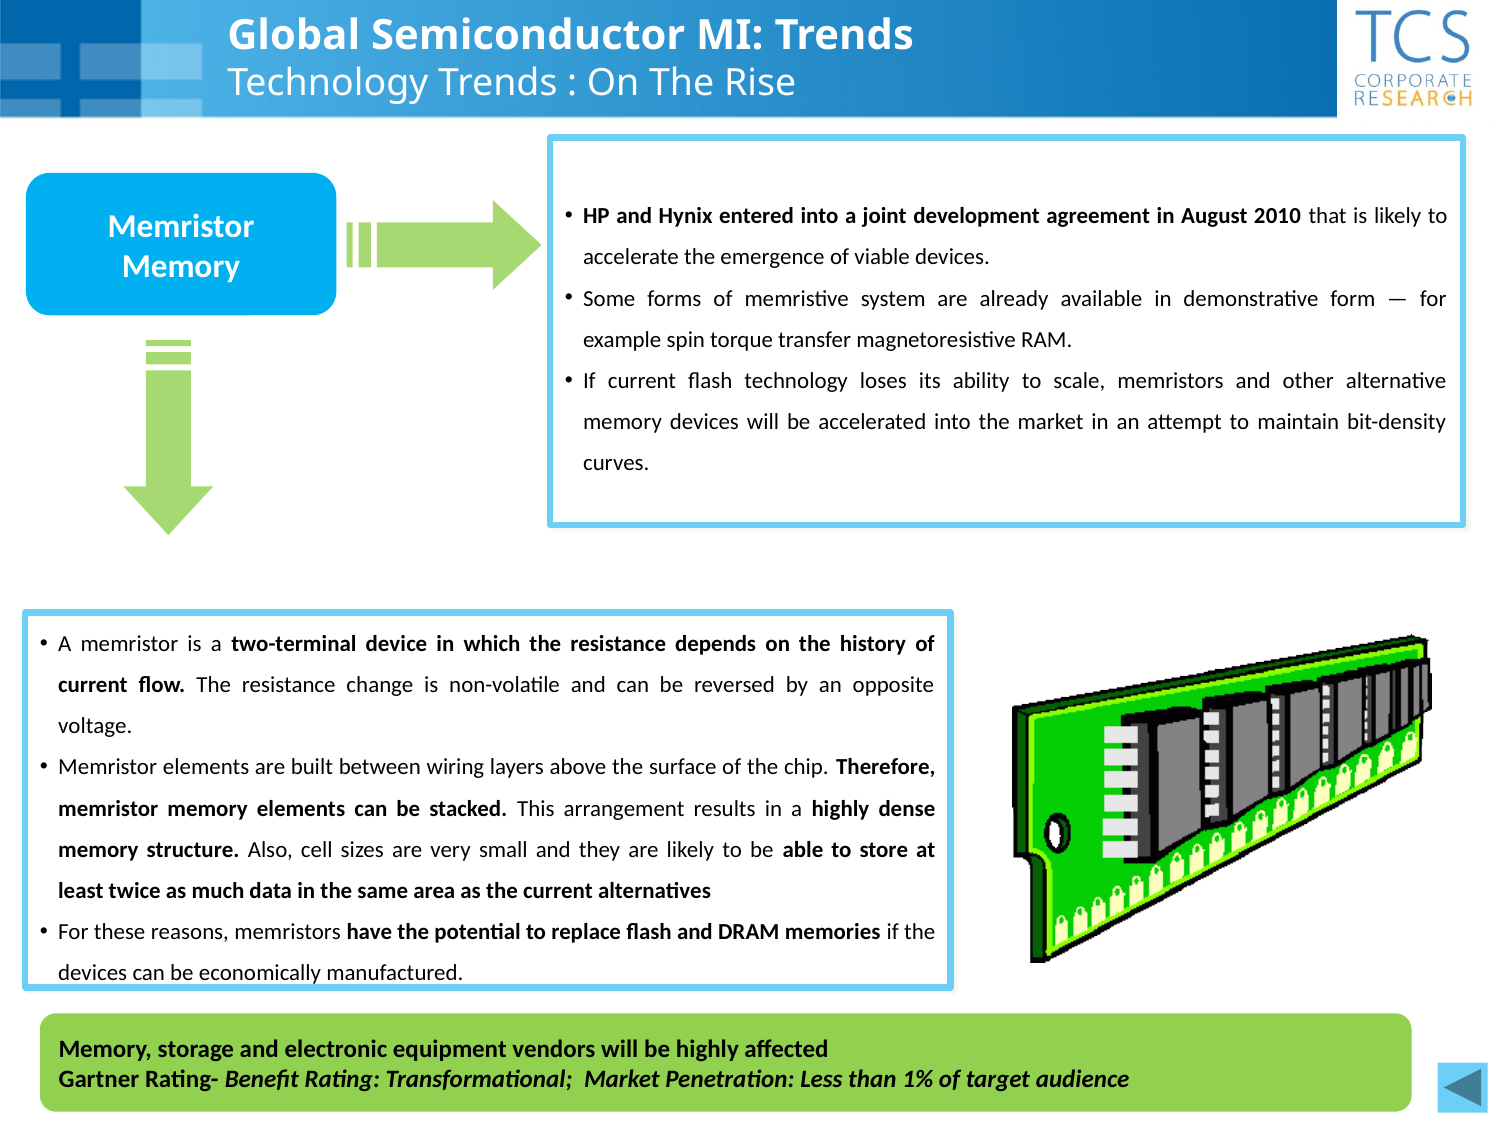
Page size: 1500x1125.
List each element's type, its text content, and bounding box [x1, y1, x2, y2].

text_box Memory, storage and electronic equipment vendors will be highly affected Gartner Rating- Benefit Rating: Transformational; Market Penetration: Less than 1% of target audience [39, 1012, 1413, 1113]
text_box Memristor Memory [25, 172, 337, 316]
text_box [346, 222, 353, 268]
text_box A memristor is a two-terminal device in which the resistance depends on the history of current flow. The resistance change is non-volatile and can be reversed by an opposite voltage. Memristor elements are built between wiring layers above the surface of the chip. Therefore, memristor memory elements can be stacked. This arrangement results in a highly dense memory structure. Also, cell sizes are very small and they are likely to be able to store at least twice as much data in the same area as the current alternatives For these reasons, memristors have the potential to replace flash and DRAM memories if the devices can be economically manufactured. [24, 612, 951, 988]
text_box [376, 199, 542, 290]
text_box [123, 370, 214, 536]
text_box [145, 352, 191, 365]
text_box [145, 340, 191, 347]
picture [0, 0, 1500, 1124]
text_box [1437, 1062, 1488, 1113]
text_box [358, 222, 371, 268]
text_box Global Semiconductor MI: Trends Technology Trends : On The Rise [212, 0, 1363, 125]
list HP and Hynix entered into a joint development agreement in August 2010 that is likely to accelerate the emergence of viable devices. Some forms of memristive system are already available in demonstrative form — for example spin torque transfer magnetoresistive RAM. If current flash technology loses its ability to scale, memristors and other alternative memory devices will be accelerated into the market in an attempt to maintain bit-density curves. [549, 137, 1464, 526]
